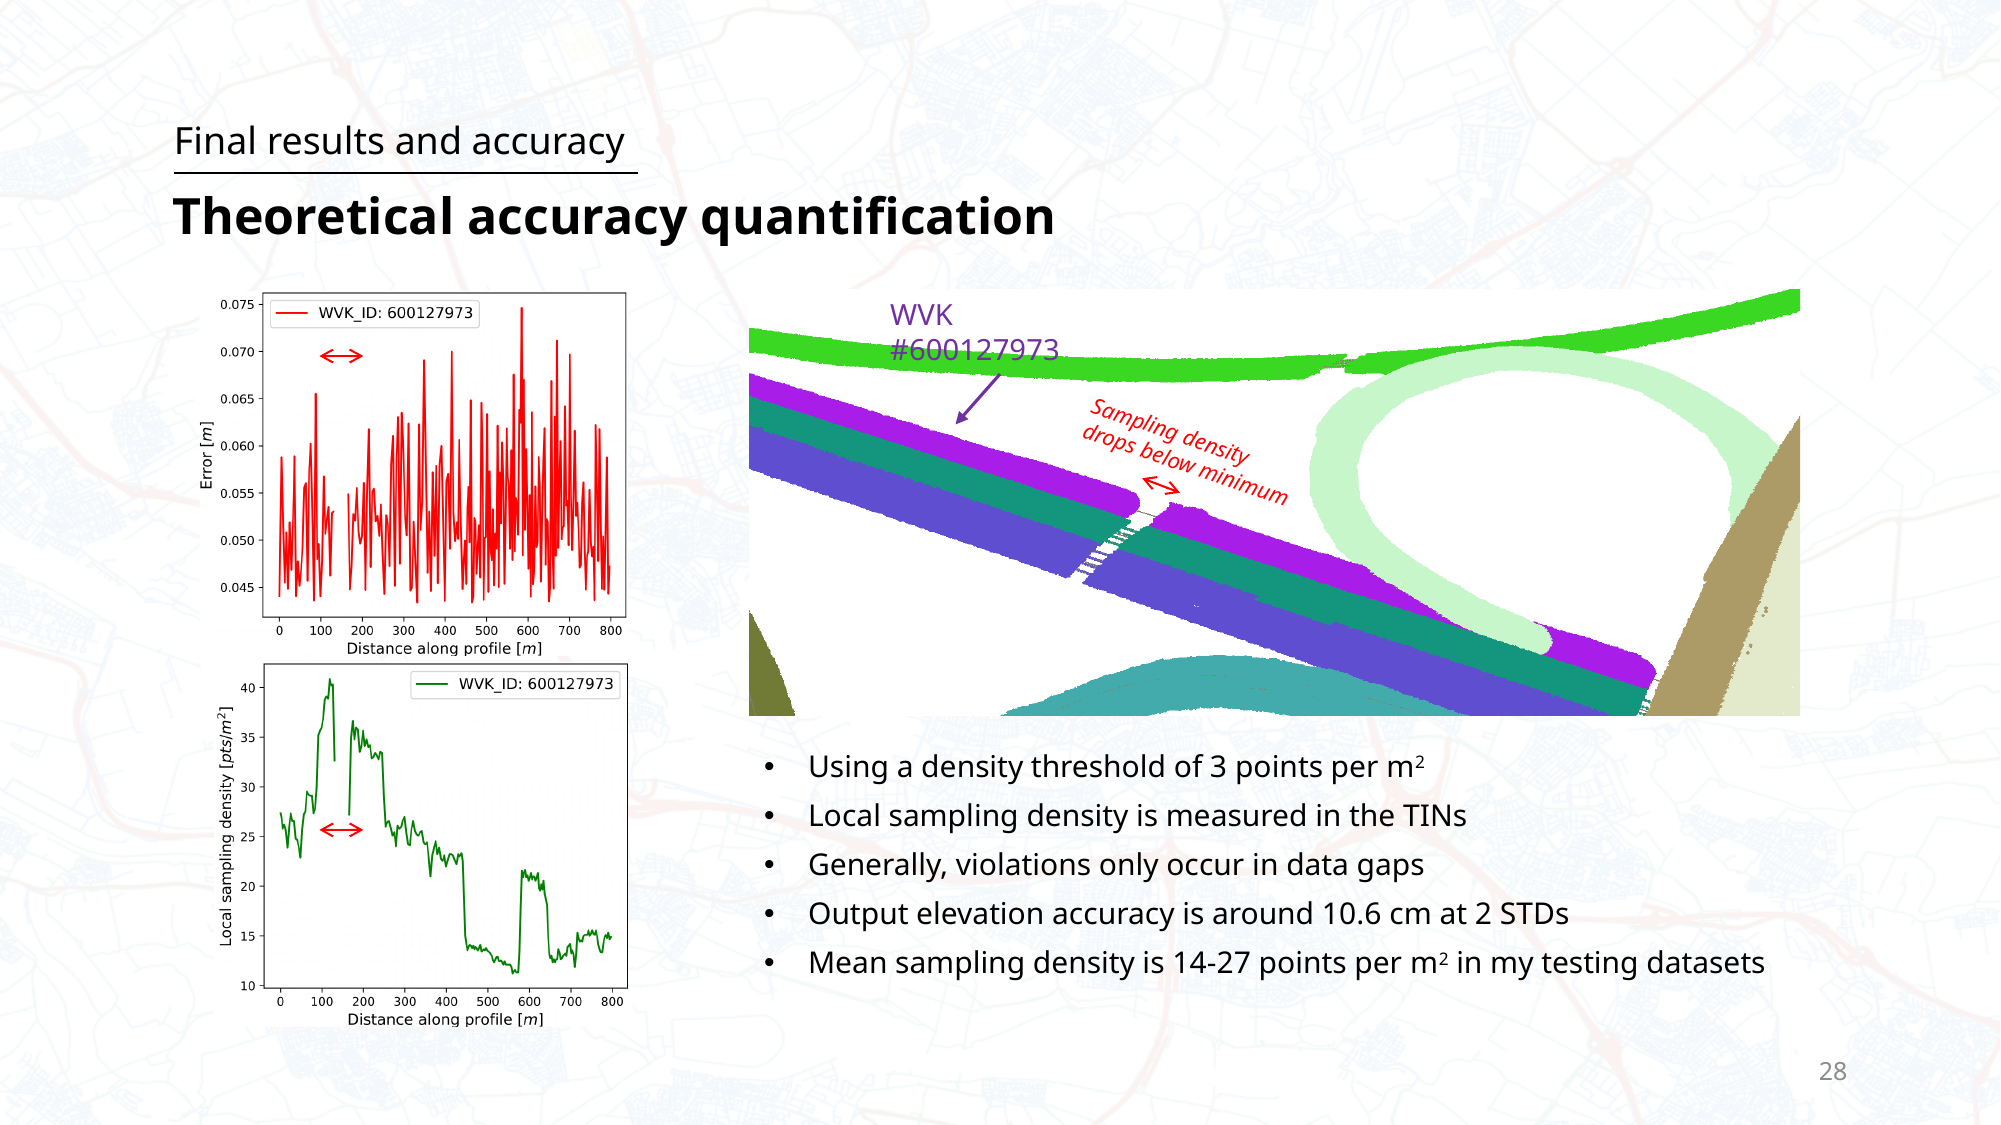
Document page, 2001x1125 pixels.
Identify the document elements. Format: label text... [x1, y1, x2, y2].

picture [199, 291, 629, 656]
slide_number 28 [1412, 1042, 1863, 1103]
title Theoretical accuracy quantification [157, 182, 1224, 254]
picture [214, 662, 629, 1027]
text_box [1142, 478, 1180, 493]
subtitle Using a density threshold of 3 points per m2 Local sampling density is measured in the TINs Generally, violations only occur in data gaps Output elevation accuracy is around 10.6 cm at 2 STDs Mean sampling density is 14-27 points per m2 in my testing datasets [749, 744, 1801, 1006]
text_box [955, 339, 1001, 425]
text_box Final results and accuracy [159, 109, 1210, 170]
picture [749, 289, 1801, 716]
